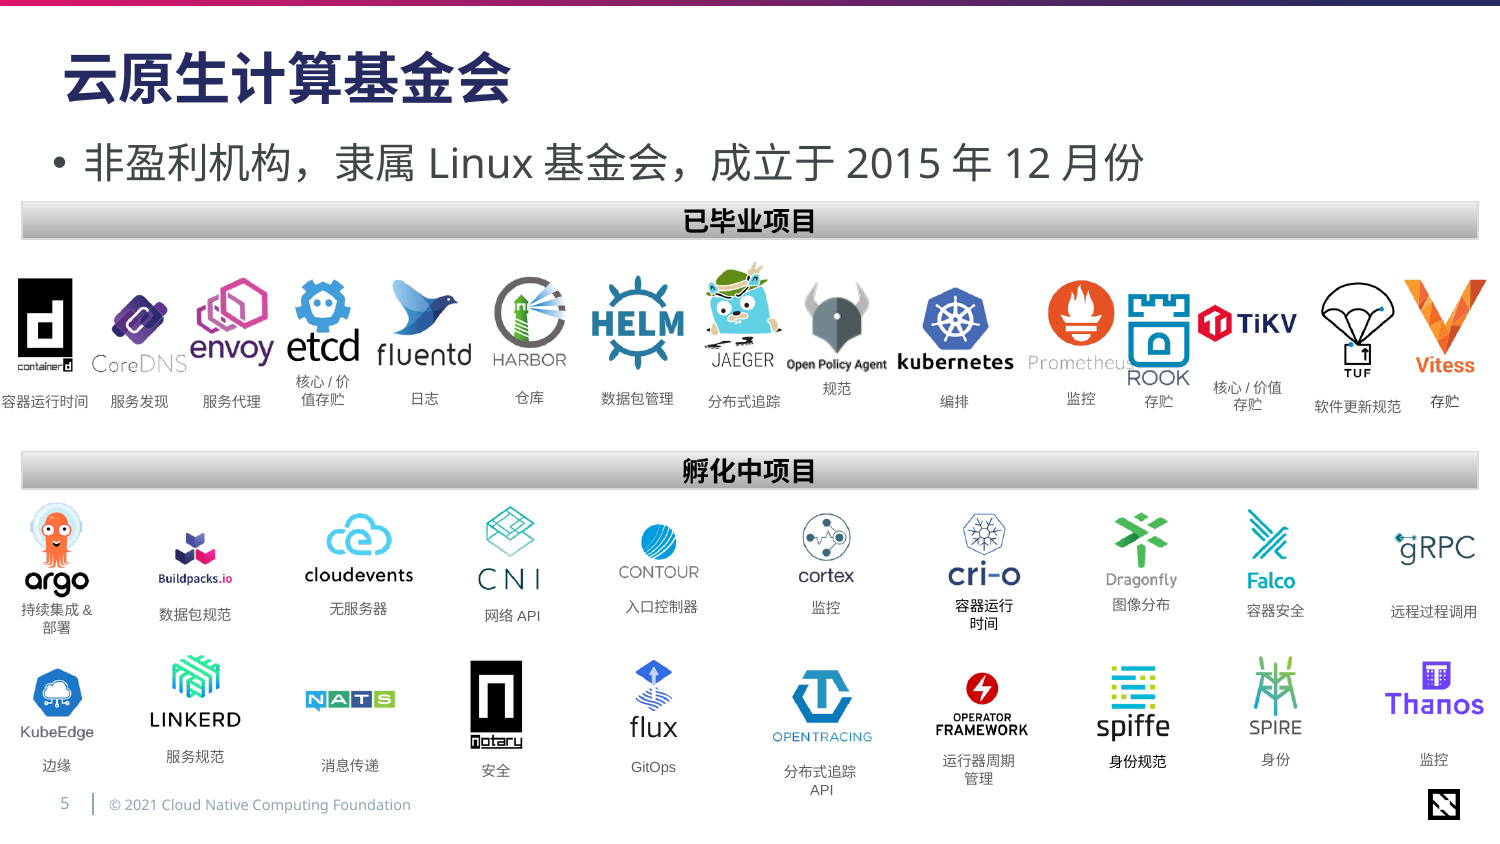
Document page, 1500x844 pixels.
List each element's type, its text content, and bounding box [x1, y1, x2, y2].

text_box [1383, 658, 1485, 798]
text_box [786, 281, 888, 426]
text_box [1077, 664, 1198, 800]
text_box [0, 276, 106, 425]
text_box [1187, 303, 1308, 420]
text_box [920, 671, 1037, 798]
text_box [298, 688, 402, 802]
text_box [303, 509, 414, 646]
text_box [598, 658, 709, 805]
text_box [588, 274, 678, 422]
text_box 已毕业项目 [22, 201, 1478, 240]
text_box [765, 668, 879, 809]
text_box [0, 501, 115, 654]
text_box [1086, 510, 1197, 645]
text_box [297, 278, 359, 419]
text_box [1384, 279, 1500, 425]
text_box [1234, 655, 1318, 798]
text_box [171, 270, 293, 425]
text_box 非盈利机构，隶属Linux基金会，成立于2015年12月份 [0, 117, 1413, 196]
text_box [126, 531, 264, 653]
picture [1428, 798, 1460, 820]
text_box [489, 275, 590, 420]
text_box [449, 658, 542, 808]
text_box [146, 661, 245, 794]
title 云原生计算基金会 [42, 40, 1458, 113]
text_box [1365, 531, 1500, 649]
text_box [110, 292, 166, 425]
text_box 孵化中项目 [22, 451, 1478, 490]
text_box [1226, 506, 1325, 650]
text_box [775, 510, 877, 645]
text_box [891, 283, 1016, 425]
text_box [609, 523, 714, 645]
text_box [1297, 281, 1381, 430]
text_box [364, 270, 485, 422]
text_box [7, 667, 107, 805]
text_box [1117, 291, 1201, 438]
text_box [453, 502, 572, 652]
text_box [683, 249, 805, 425]
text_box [1020, 278, 1142, 422]
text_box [935, 512, 1034, 643]
